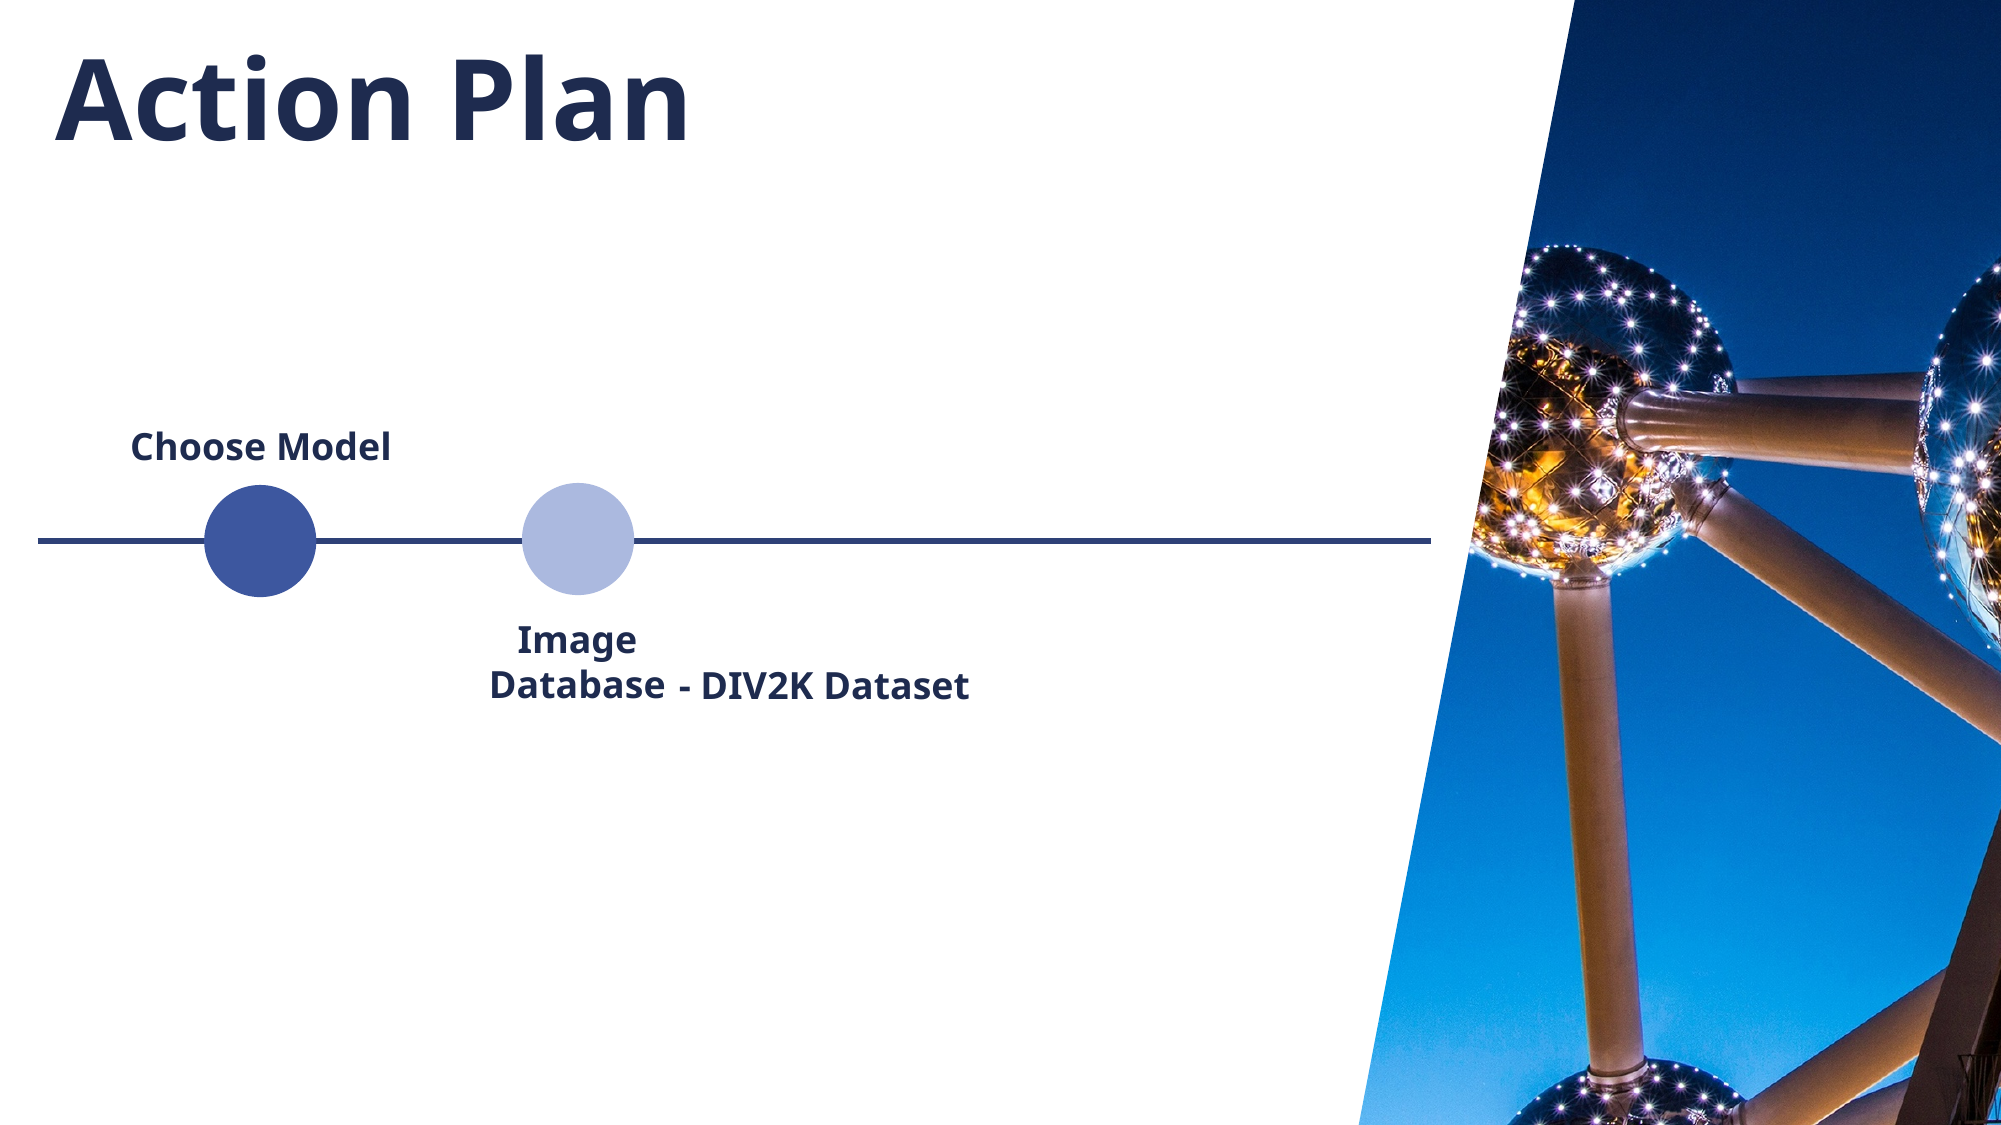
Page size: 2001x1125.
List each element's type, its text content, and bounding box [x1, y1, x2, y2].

text_box Action Plan [40, 21, 1257, 171]
text_box [203, 542, 318, 599]
text_box - DIV2K Dataset [663, 654, 1053, 715]
text_box Choose Model [50, 415, 470, 476]
text_box [521, 542, 636, 597]
text_box Image Database [429, 609, 723, 714]
picture [1358, 0, 2001, 1125]
text_box [203, 483, 318, 540]
text_box [520, 481, 636, 540]
